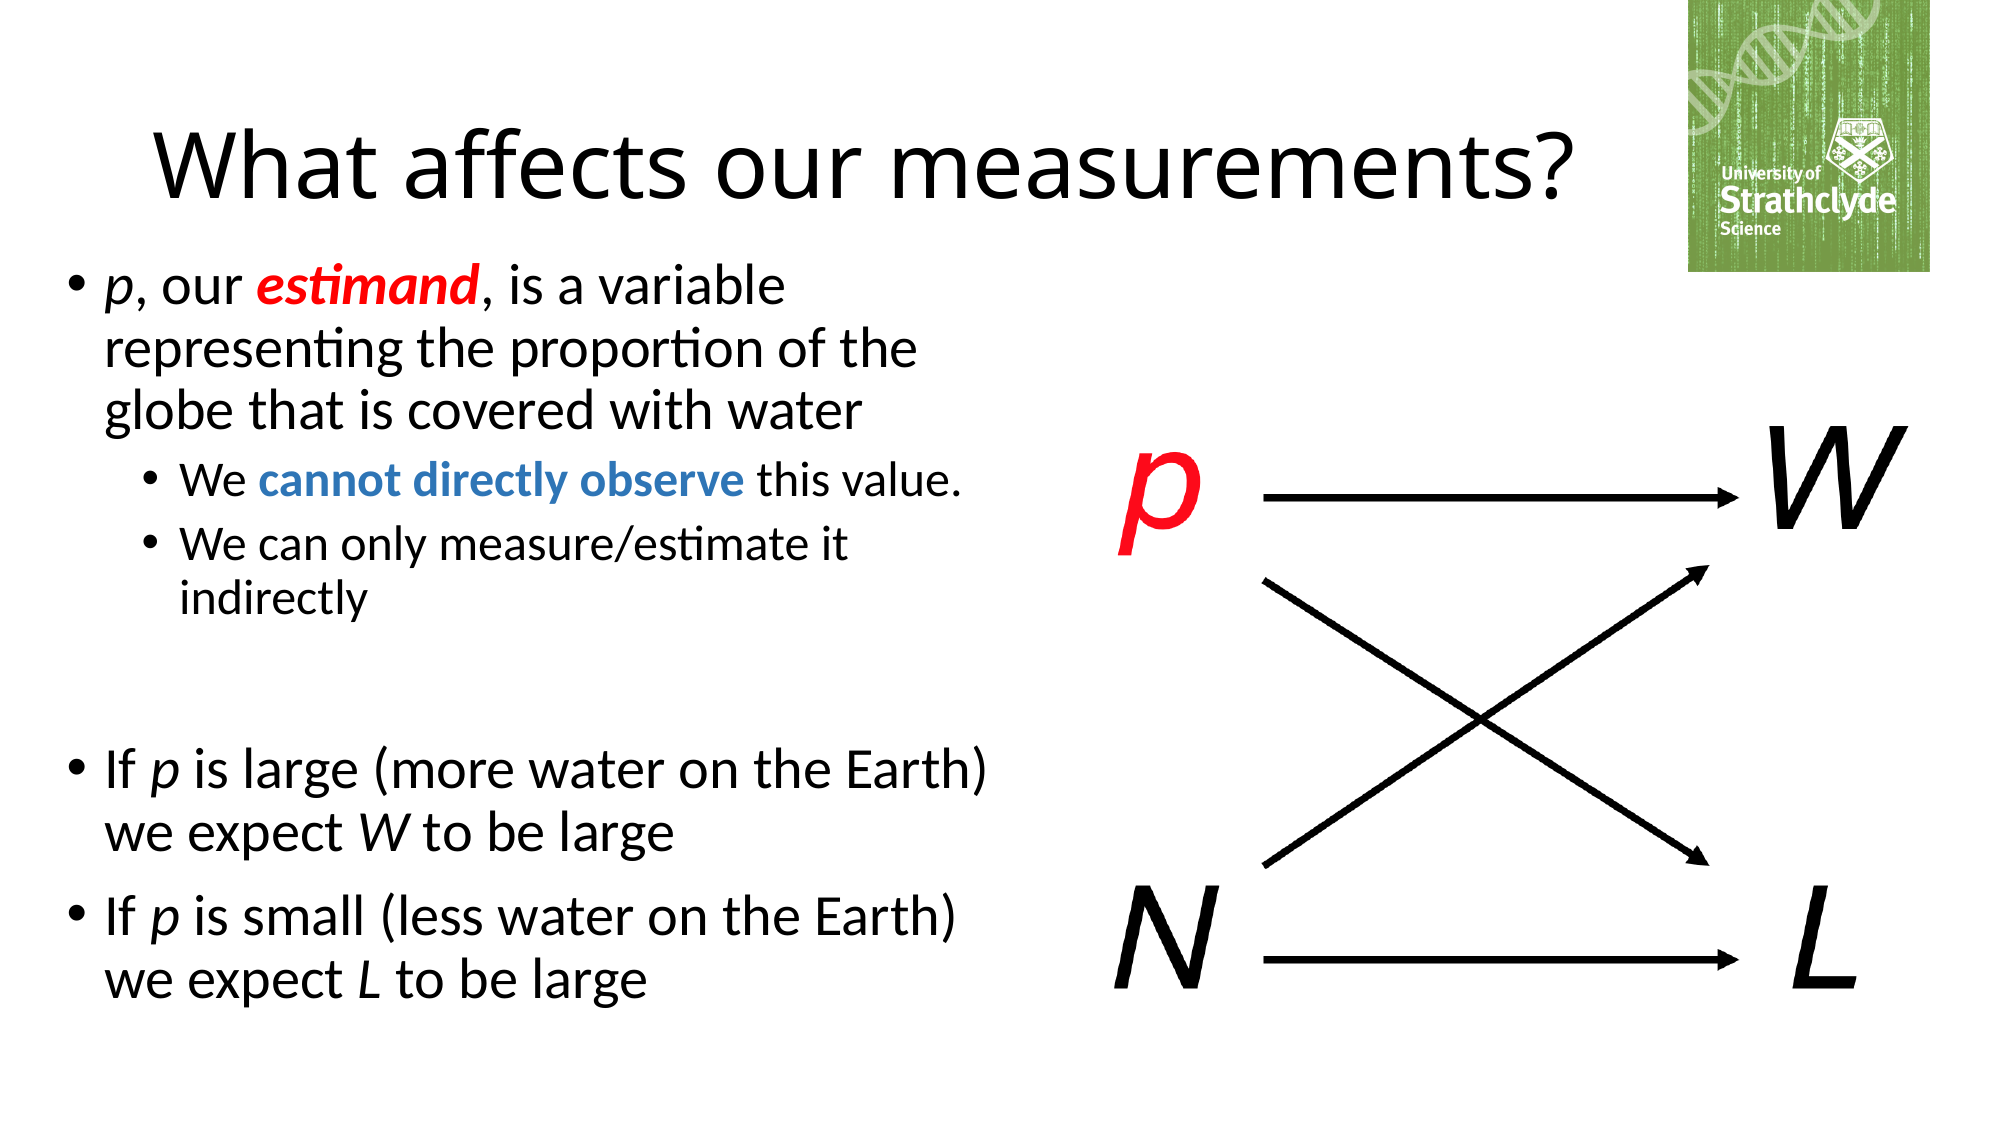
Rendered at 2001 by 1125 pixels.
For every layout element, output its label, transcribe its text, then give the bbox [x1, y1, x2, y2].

picture [1688, 0, 1930, 272]
picture [1018, 351, 2000, 1066]
list p, our estimand, is a variable representing the proportion of the globe that is covered with water We cannot directly observe this value. We can only measure/estimate it indirectly If p is large (more water on the Earth) we expect W to be large If p is small (less water on the Earth) we expect L to be large [51, 246, 1033, 1024]
title What affects our measurements? [137, 59, 1863, 278]
